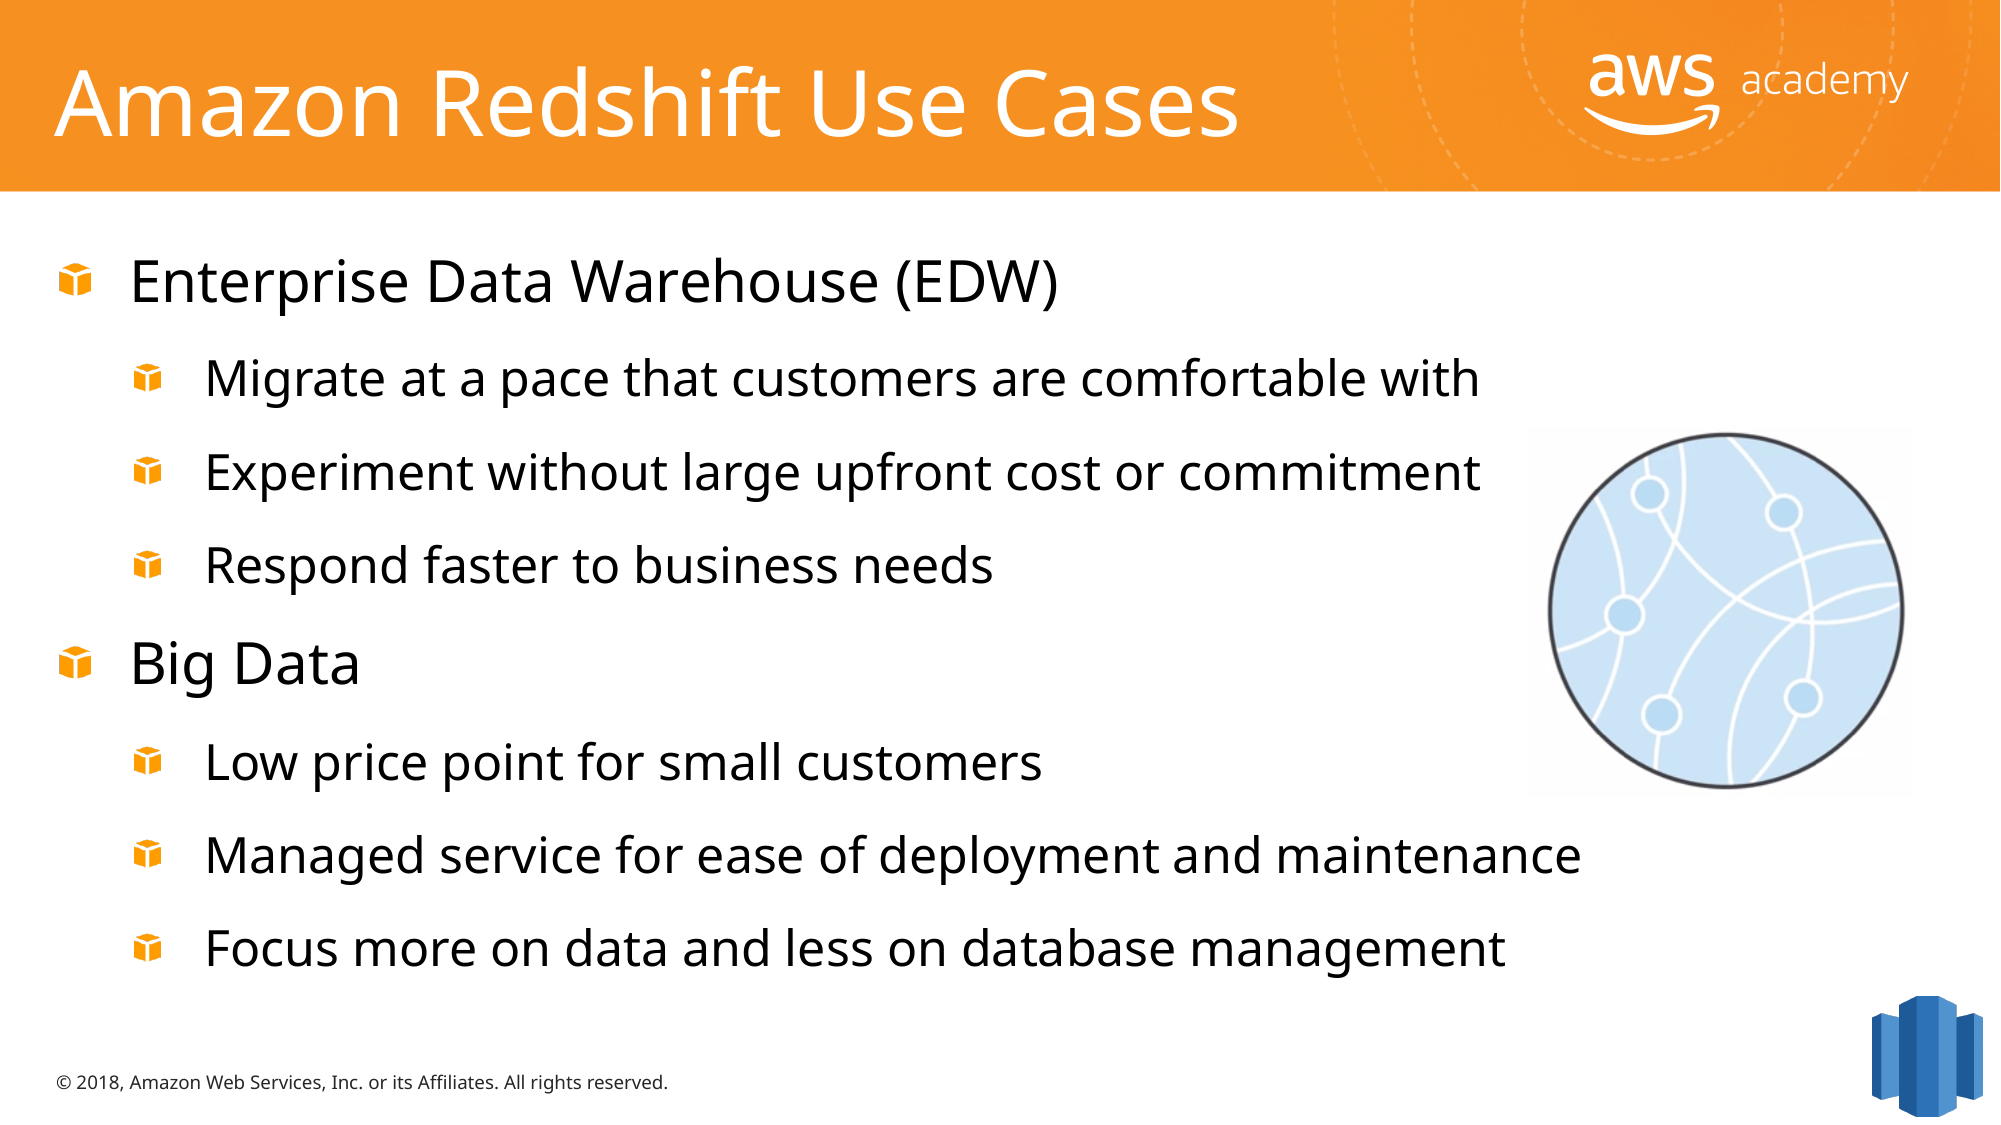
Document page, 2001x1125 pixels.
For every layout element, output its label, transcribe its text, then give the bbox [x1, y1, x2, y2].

picture [0, 0, 2000, 1125]
title Amazon Redshift Use Cases [39, 43, 1575, 172]
list Enterprise Data Warehouse (EDW) Migrate at a pace that customers are comfortable with Experiment without large upfront cost or commitment Respond faster to business needs Big Data Low price point for small customers Managed service for ease of deployment and maintenance Focus more on data and less on database management [39, 236, 1898, 1043]
